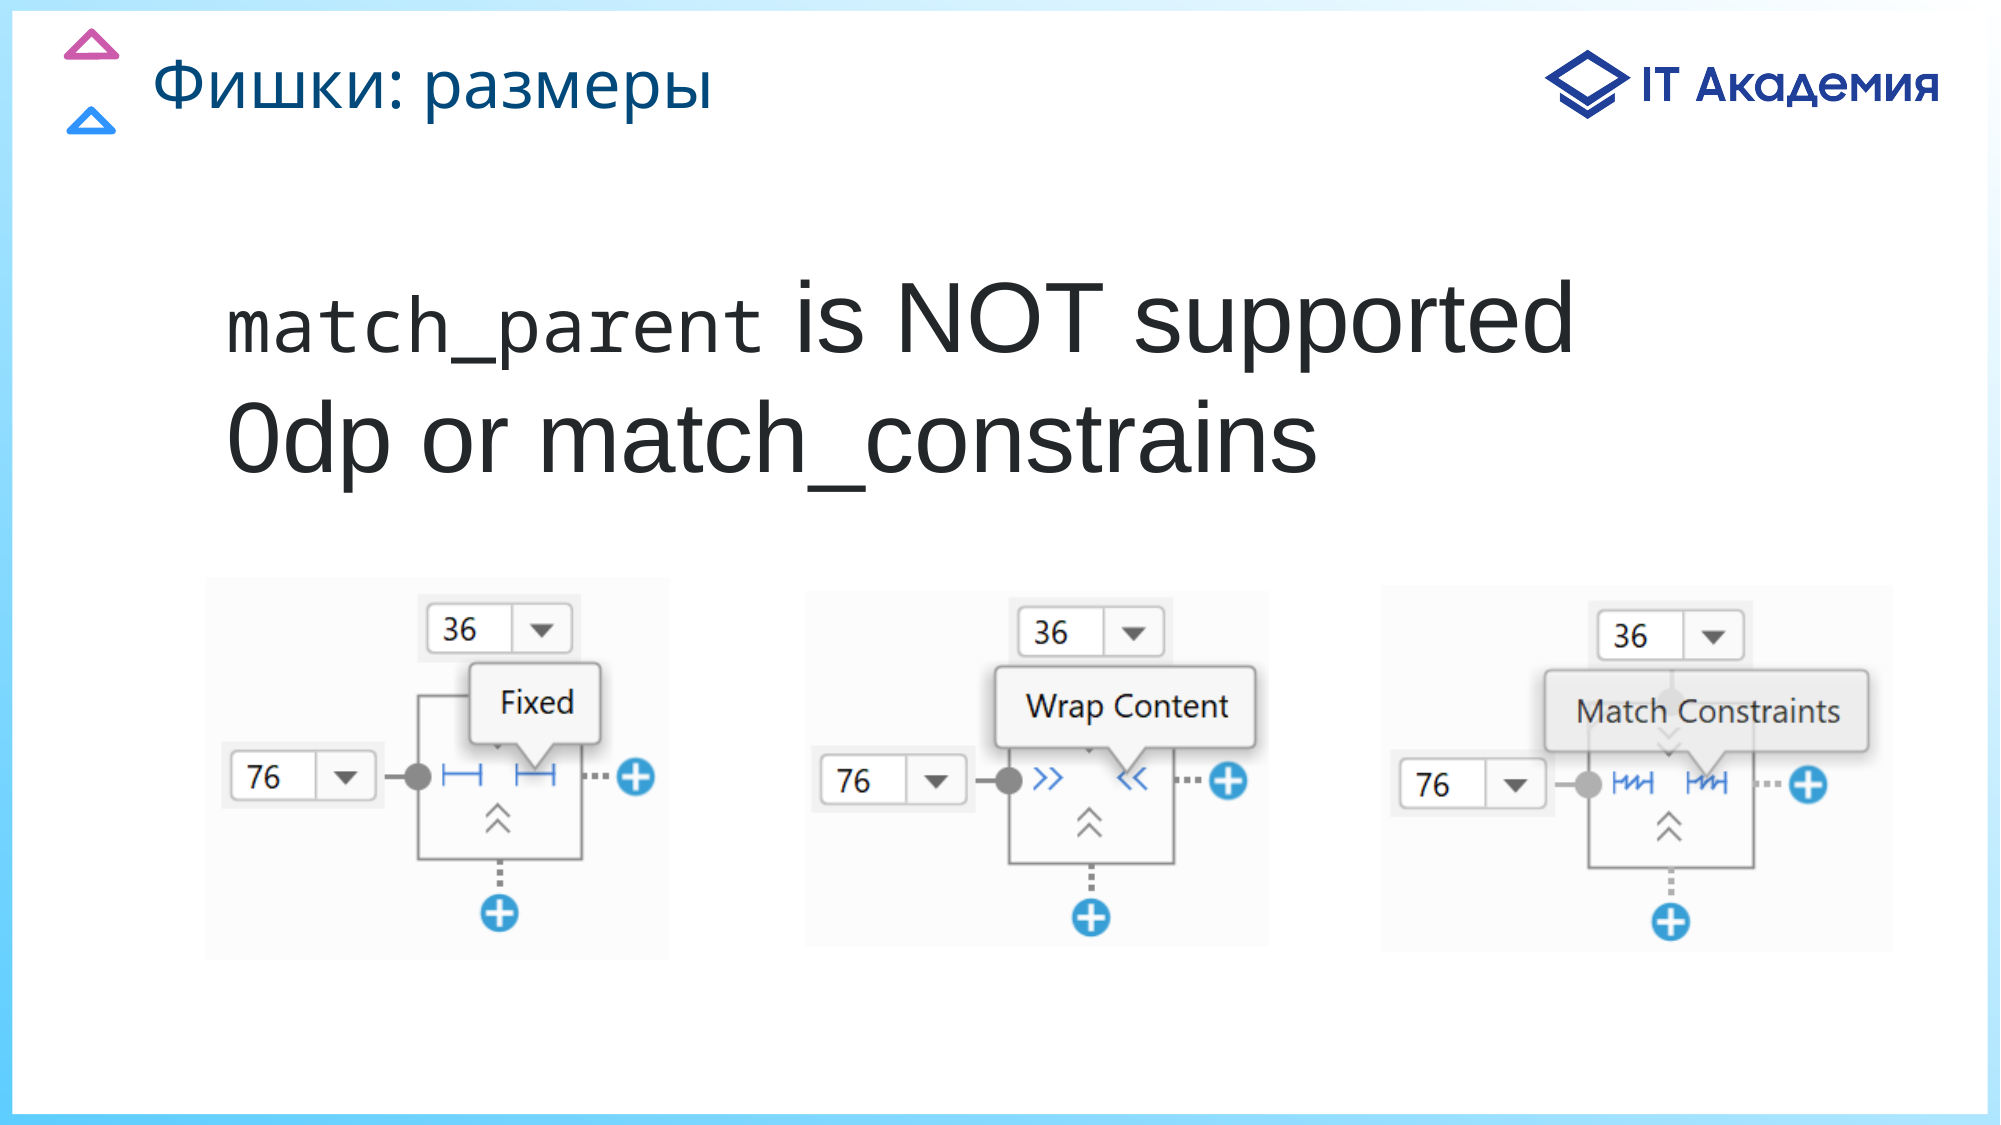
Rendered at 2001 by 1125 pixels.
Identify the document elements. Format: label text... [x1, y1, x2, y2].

picture [1380, 584, 1893, 953]
text_box match_parent is NOT supported 0dp or match_constrains [226, 252, 1578, 493]
title Фишки: размеры [137, 34, 1483, 149]
picture [805, 590, 1269, 947]
picture [206, 577, 670, 960]
picture [1531, 14, 1966, 149]
